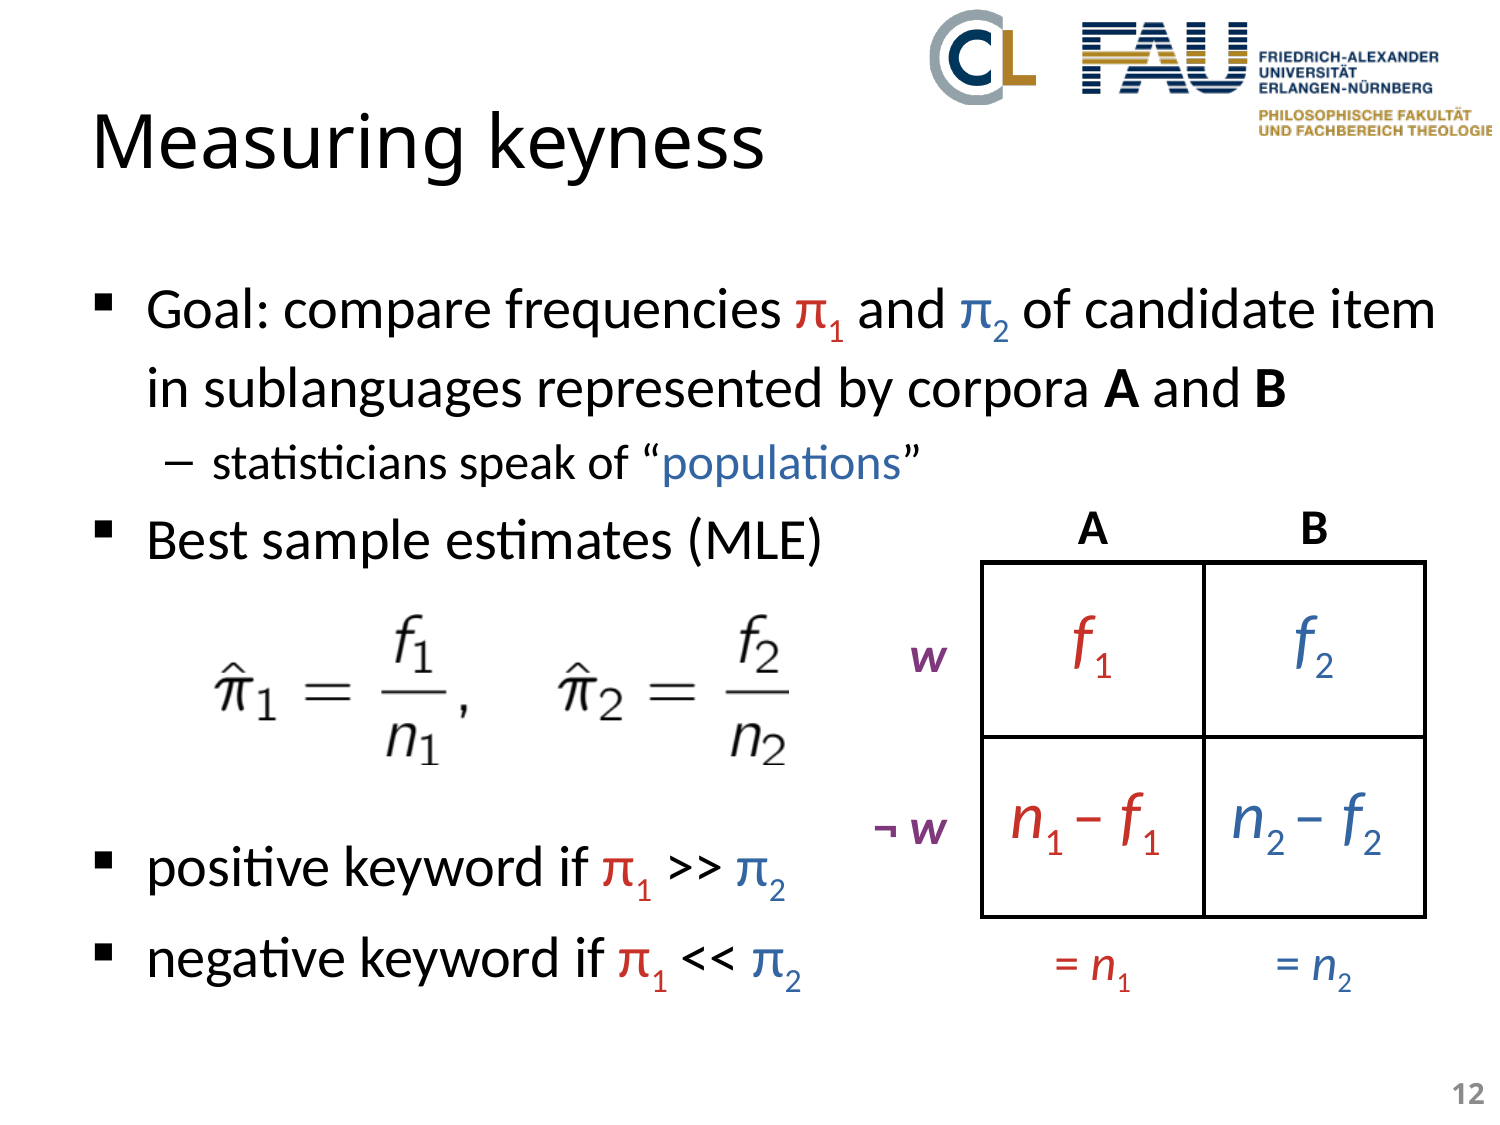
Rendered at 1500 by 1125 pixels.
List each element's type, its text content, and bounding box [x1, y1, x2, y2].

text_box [809, 486, 1426, 999]
title Measuring keyness [75, 45, 1425, 233]
picture [212, 614, 790, 765]
list Goal: compare frequencies π1 and π2 of candidate item in sublanguages represented by corpora A and B statisticians speak of “populations” Best sample estimates (MLE) positive keyword if π1 >> π2 negative keyword if π1 << π2 [75, 262, 1461, 1005]
slide_number 12 [1149, 1065, 1500, 1125]
